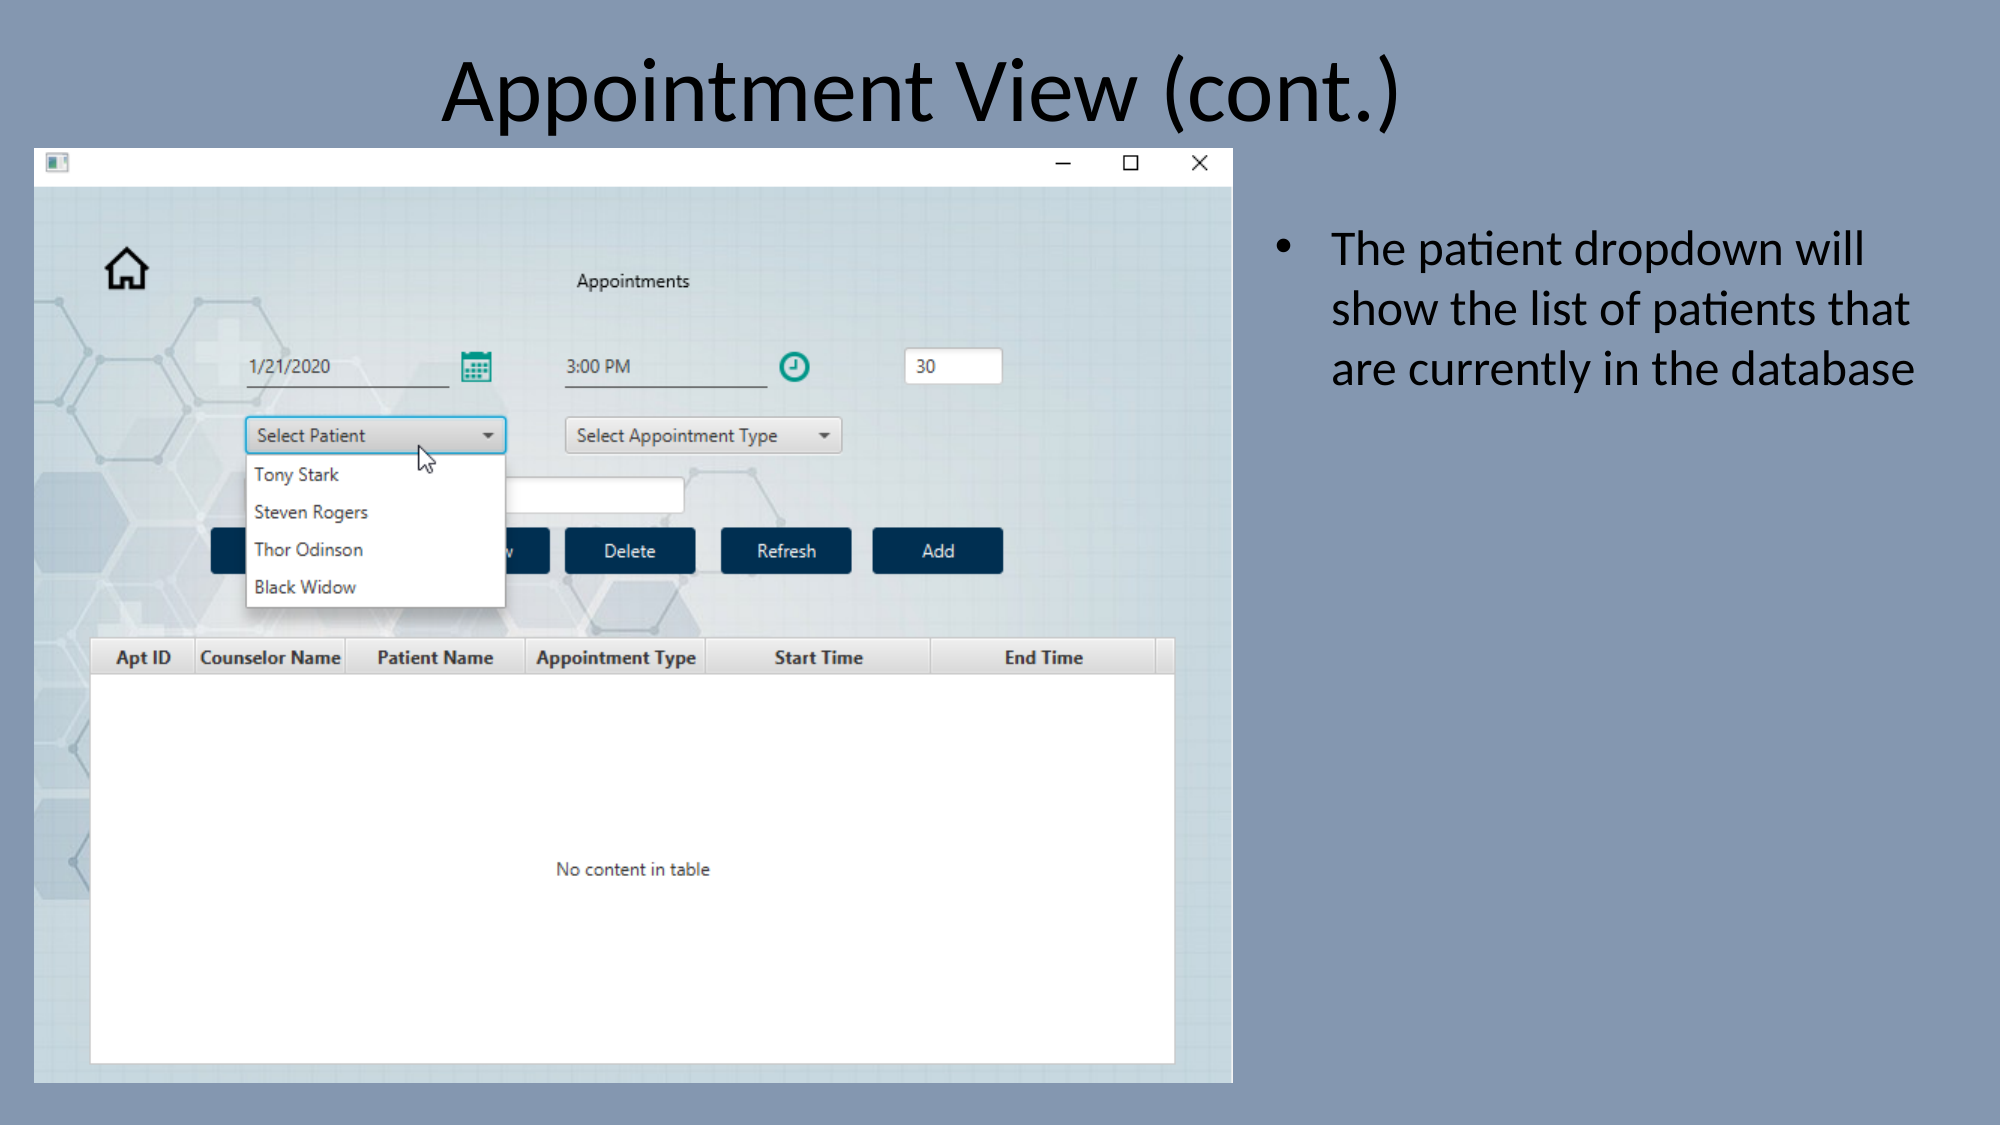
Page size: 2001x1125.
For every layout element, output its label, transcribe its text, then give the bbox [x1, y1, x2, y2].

text_box The patient dropdown will show the list of patients that are currently in the database [1259, 208, 1948, 403]
text_box Appointment View (cont.) [411, 22, 1435, 148]
picture [34, 148, 1233, 1083]
